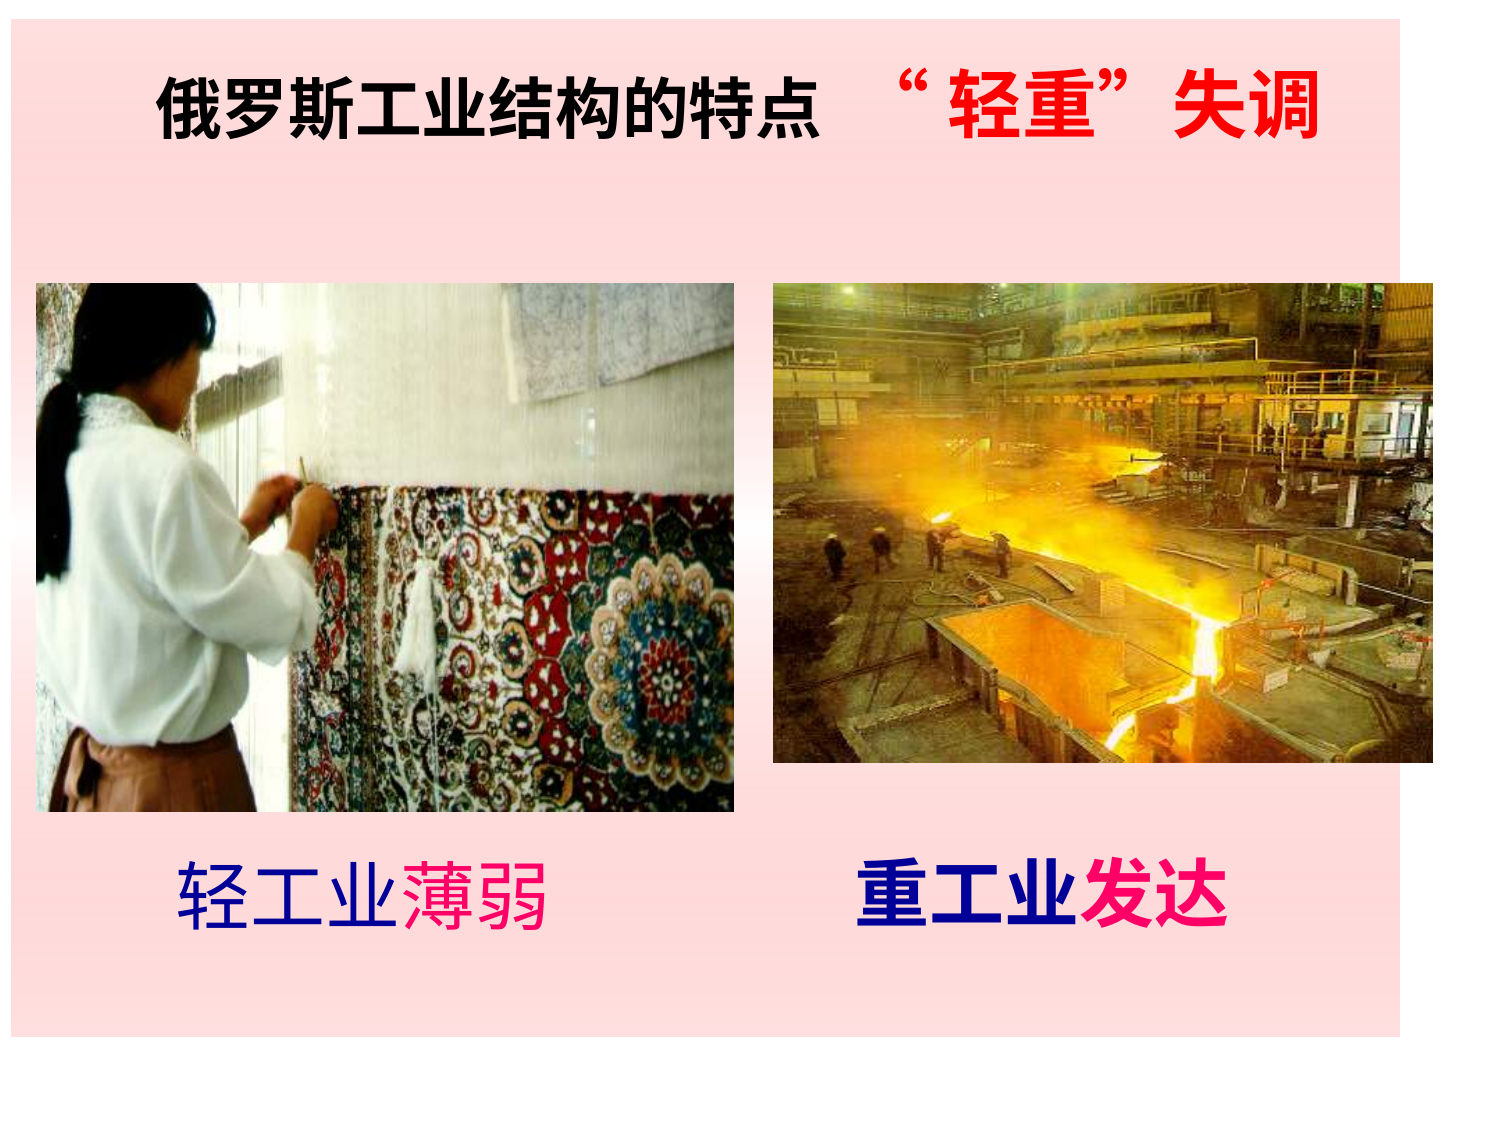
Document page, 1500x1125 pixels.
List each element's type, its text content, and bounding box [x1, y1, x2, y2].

picture [773, 283, 1433, 764]
text_box 重工业发达 [839, 839, 1340, 945]
text_box “轻重”失调 [839, 50, 1342, 155]
text_box [11, 19, 1400, 1037]
text_box 轻工业薄弱 [160, 842, 686, 948]
picture [36, 283, 734, 812]
text_box 俄罗斯工业结构的特点 [108, 19, 838, 155]
